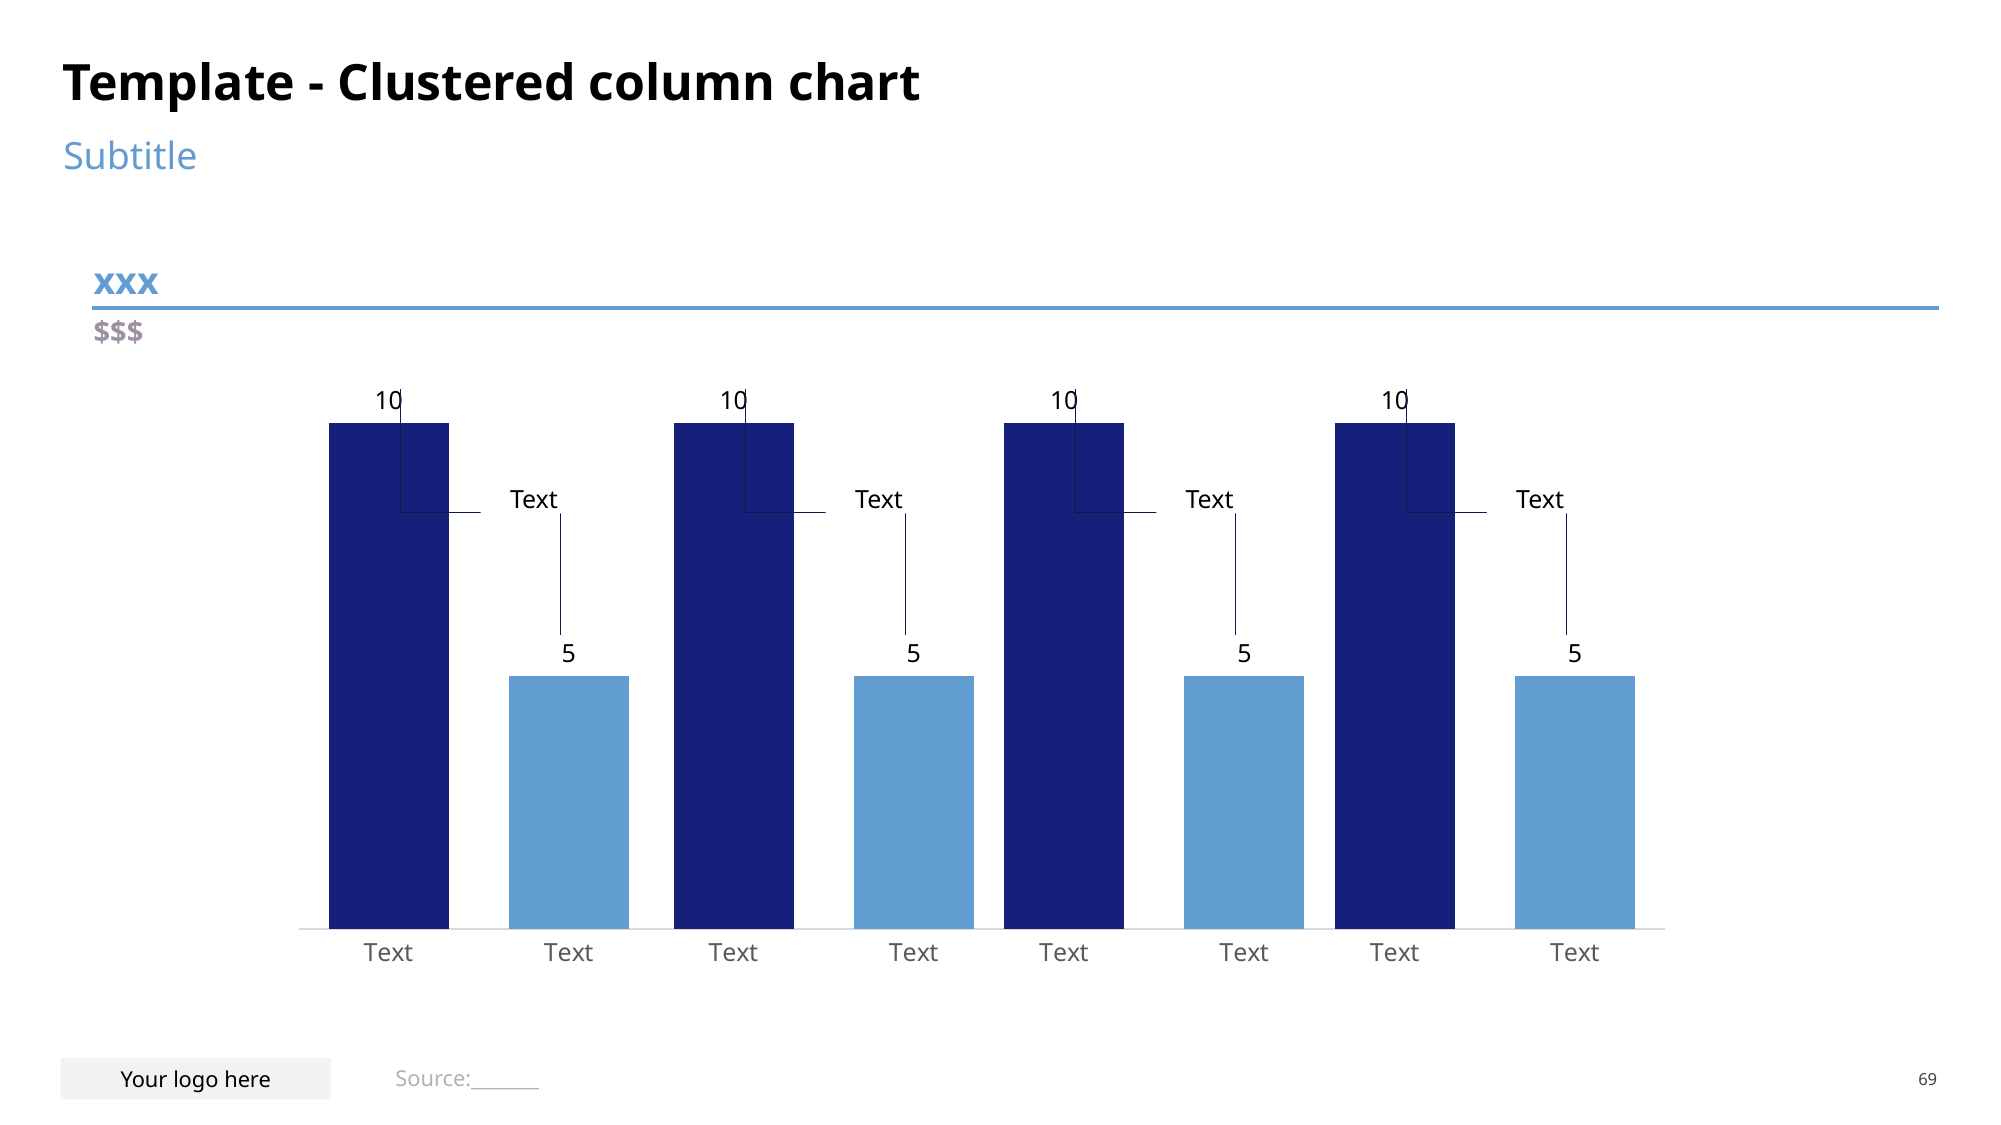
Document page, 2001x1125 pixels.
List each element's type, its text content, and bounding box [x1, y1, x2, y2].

text_box $$$ [93, 313, 291, 364]
chart [291, 308, 1673, 983]
text_box xxx [93, 251, 534, 303]
list Subtitle [63, 143, 1937, 227]
footer Source:_______ [380, 1059, 1340, 1100]
title Template - Clustered column chart [63, 62, 1937, 143]
